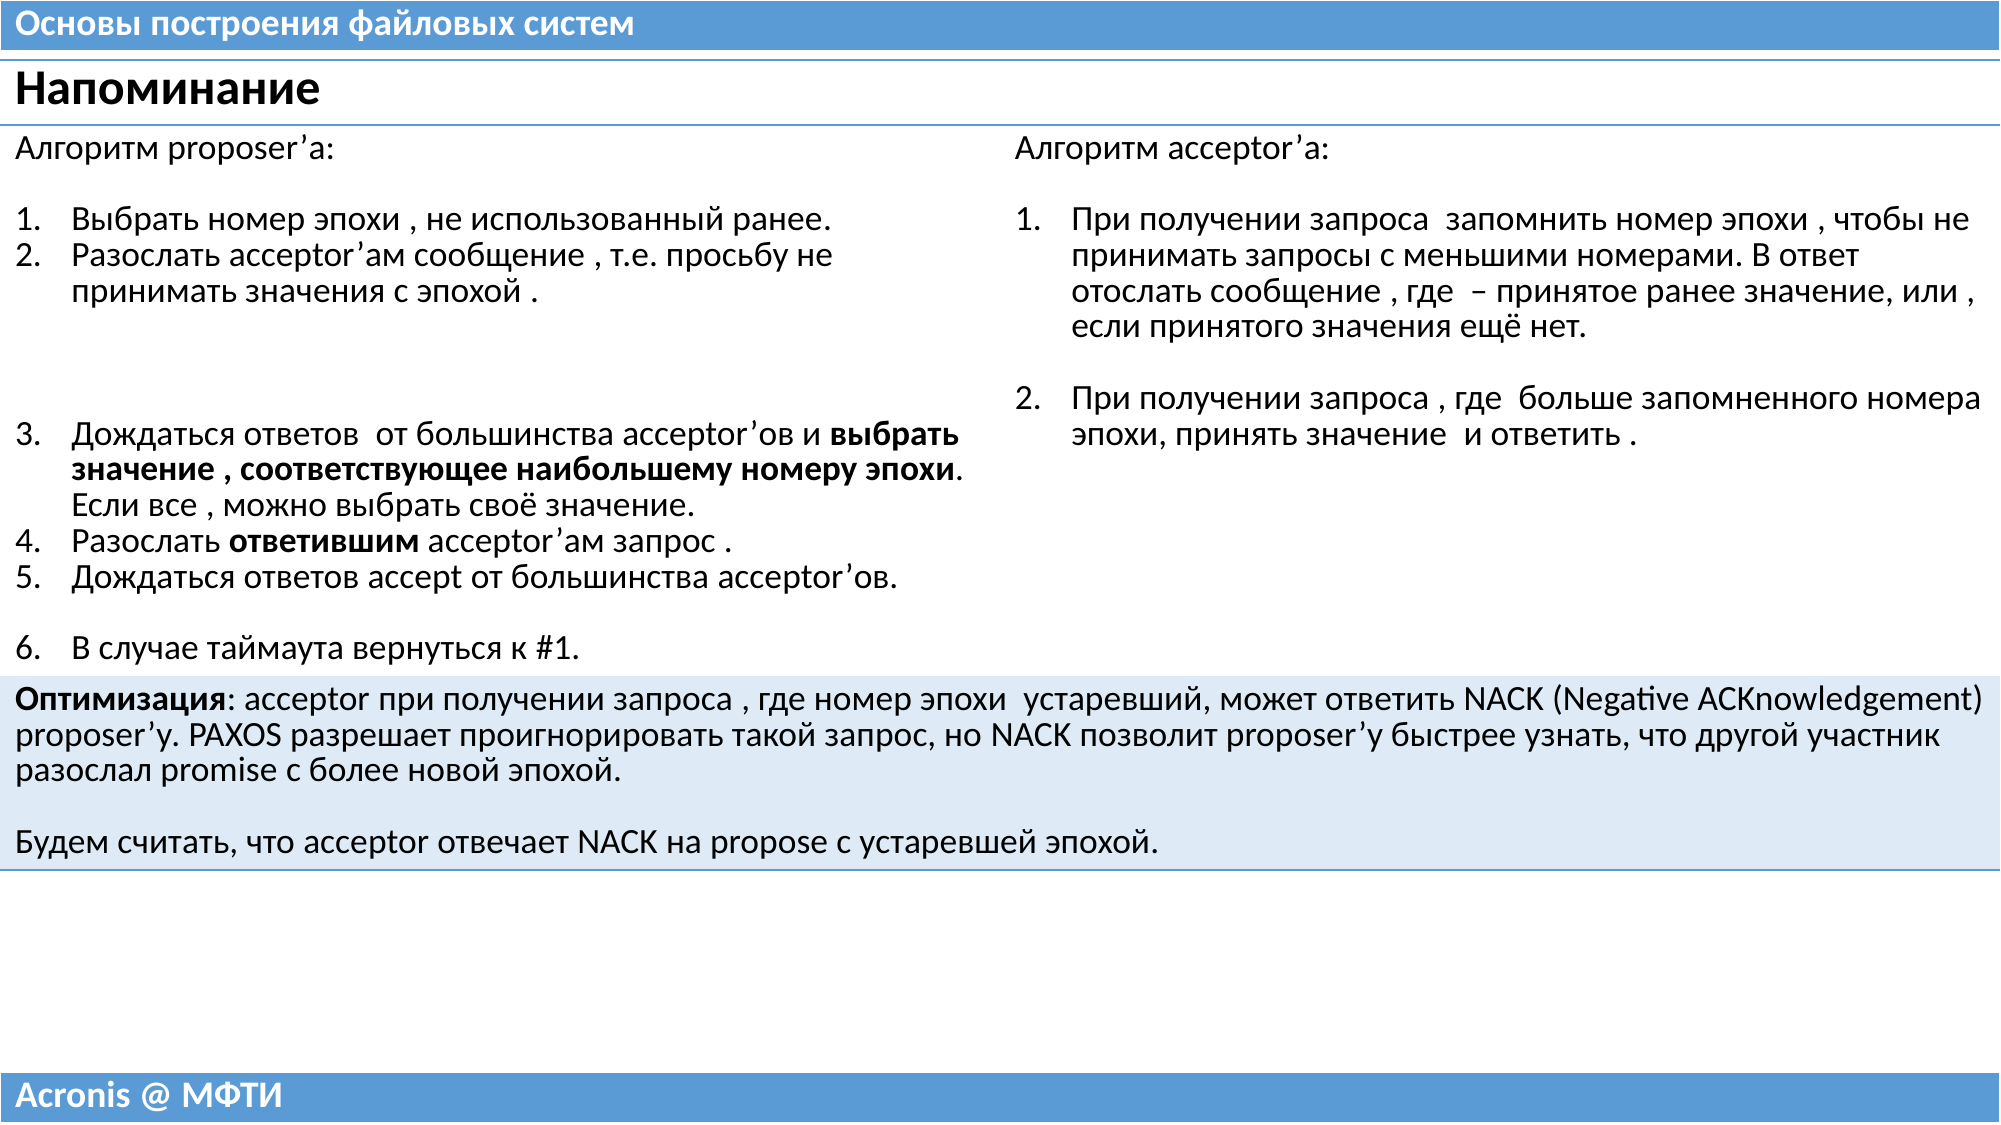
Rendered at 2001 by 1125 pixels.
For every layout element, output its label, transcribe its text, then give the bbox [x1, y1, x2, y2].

table_header Acronis @ МФТИ [1, 1073, 1999, 1122]
table_header Основы построения файловых систем [1, 1, 1999, 50]
